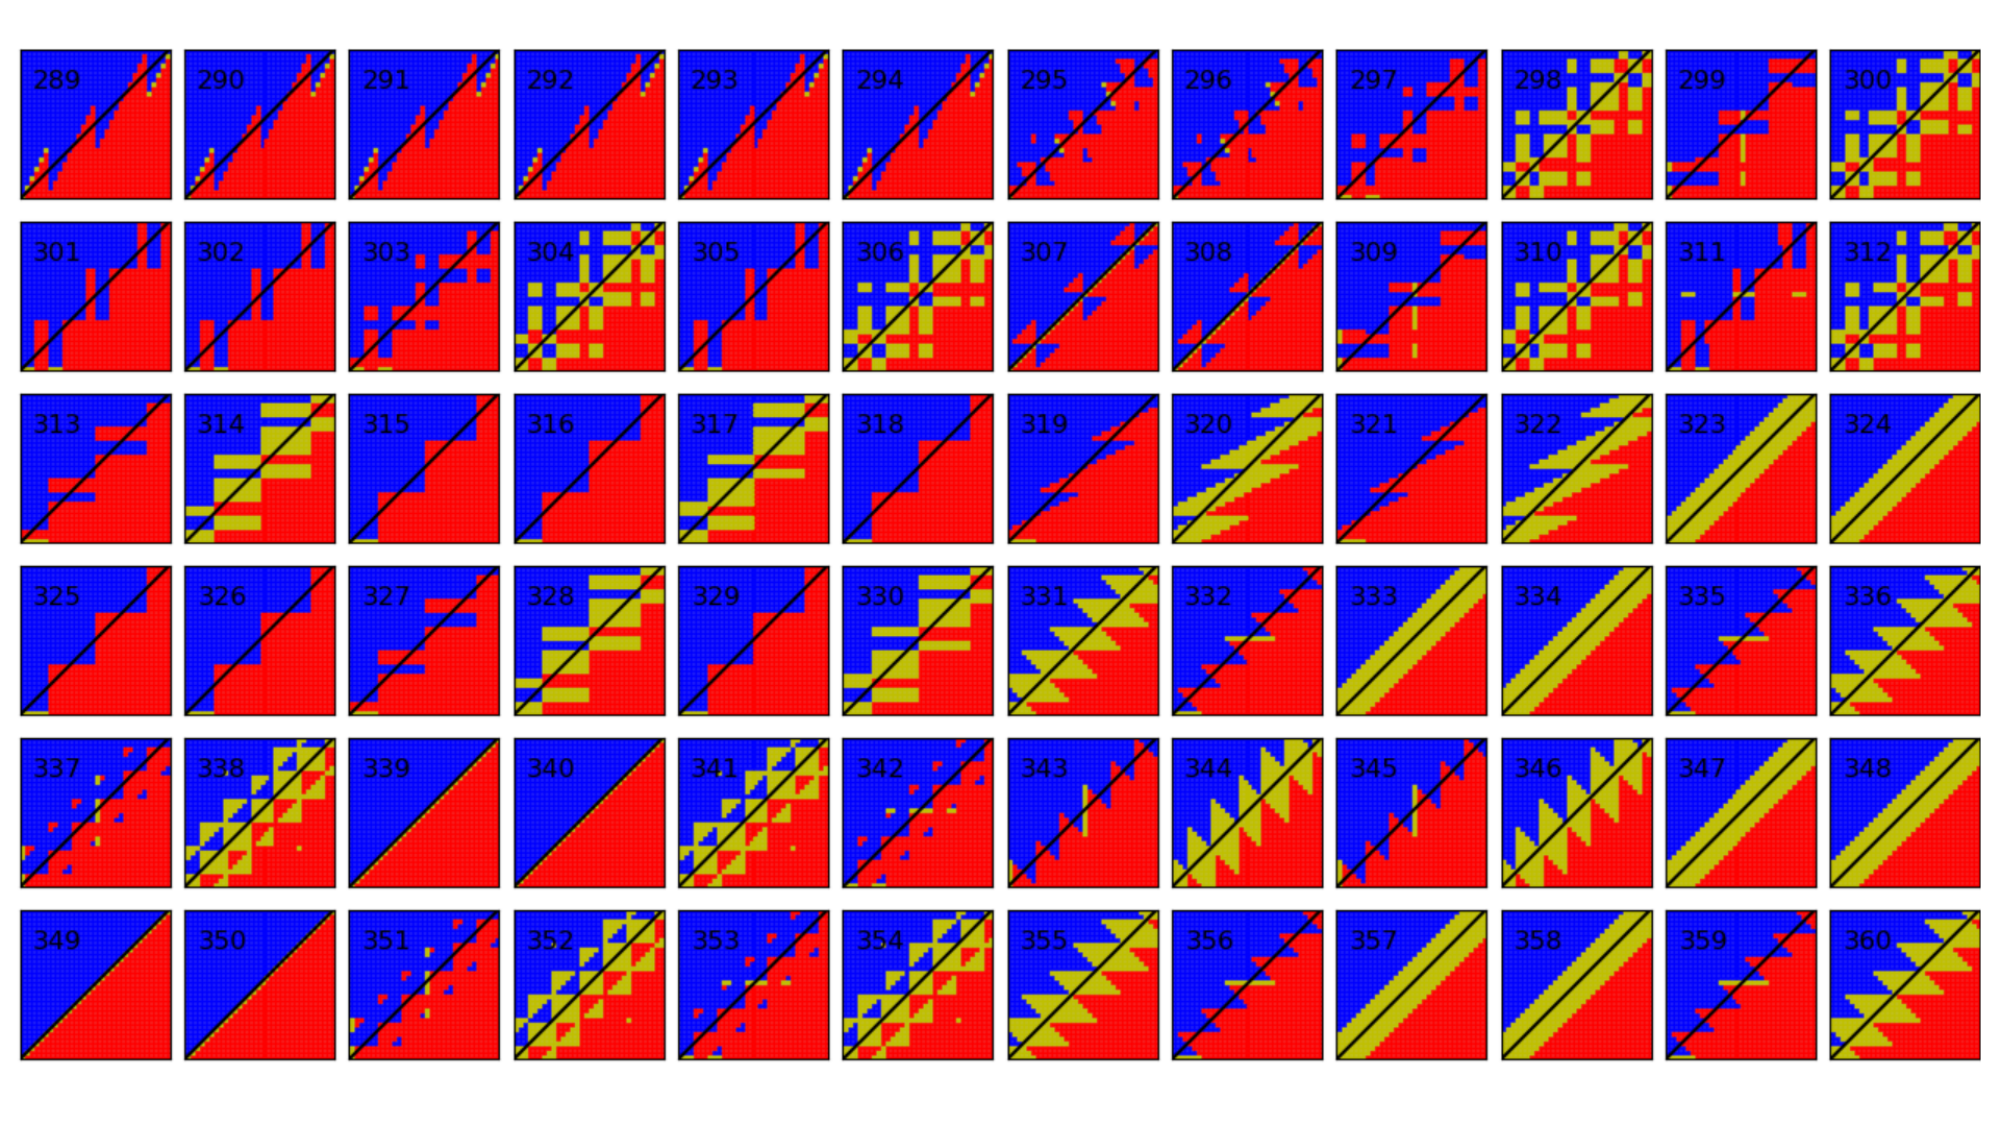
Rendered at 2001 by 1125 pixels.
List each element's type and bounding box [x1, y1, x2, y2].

picture [14, 48, 1981, 1067]
